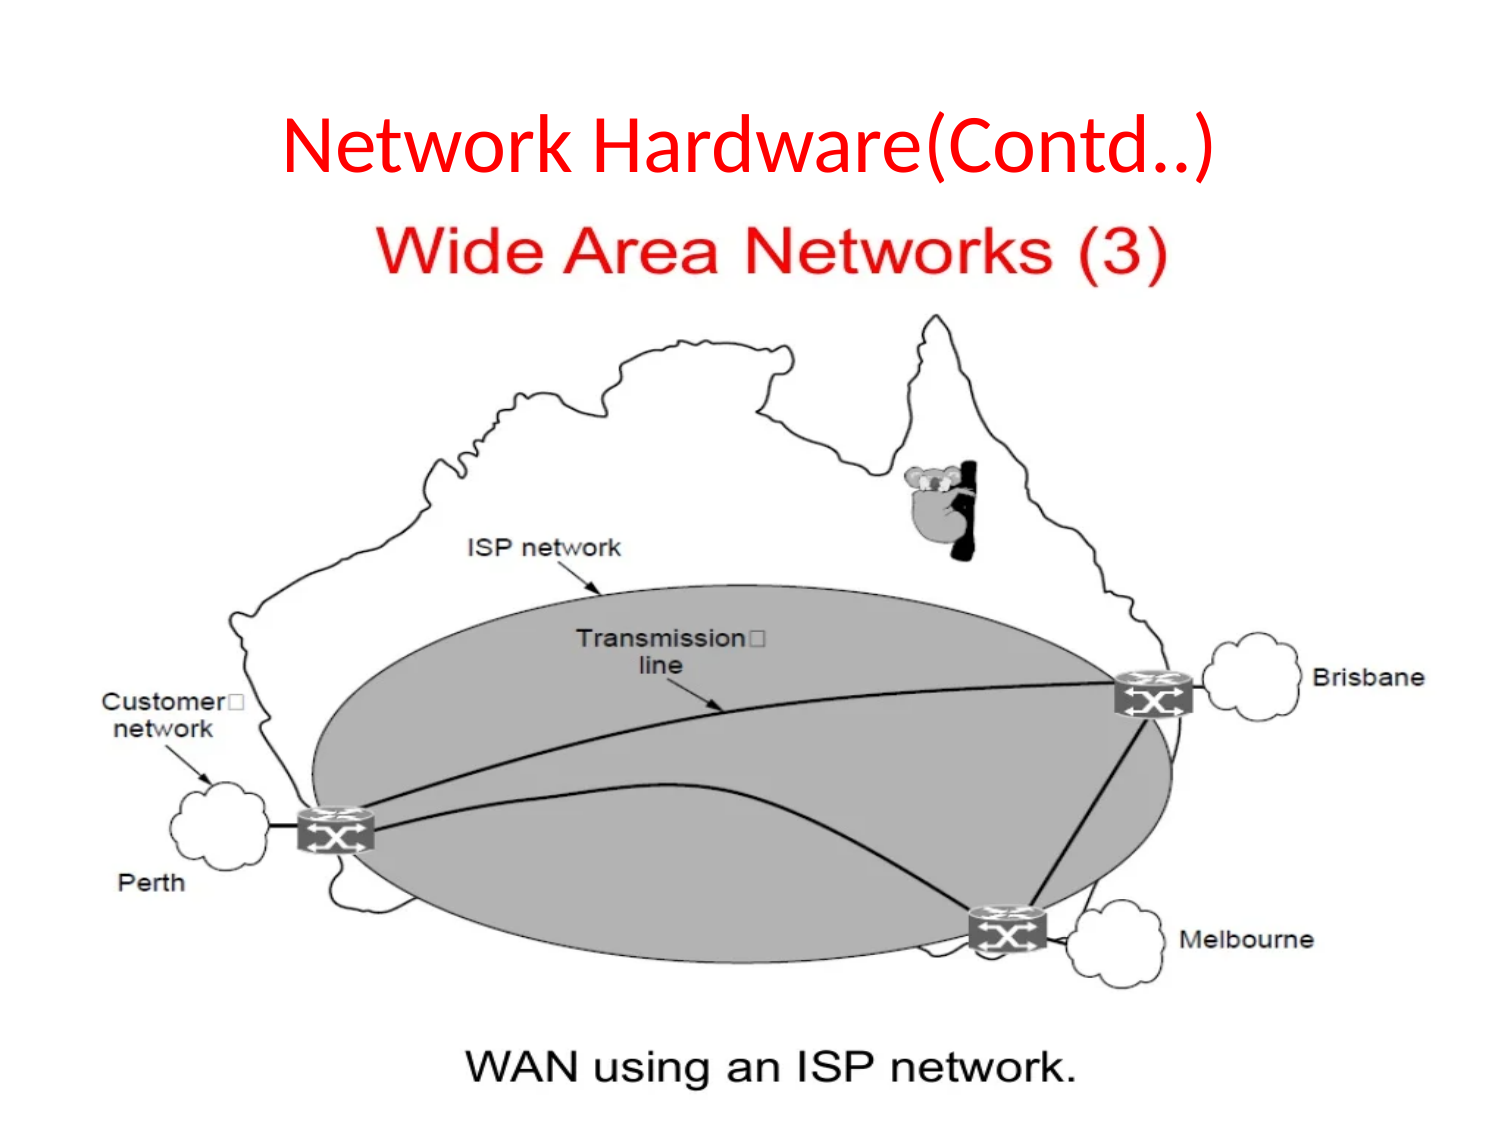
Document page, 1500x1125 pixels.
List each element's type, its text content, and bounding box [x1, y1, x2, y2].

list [49, 199, 1476, 1101]
title Network Hardware(Contd..) [75, 45, 1425, 198]
